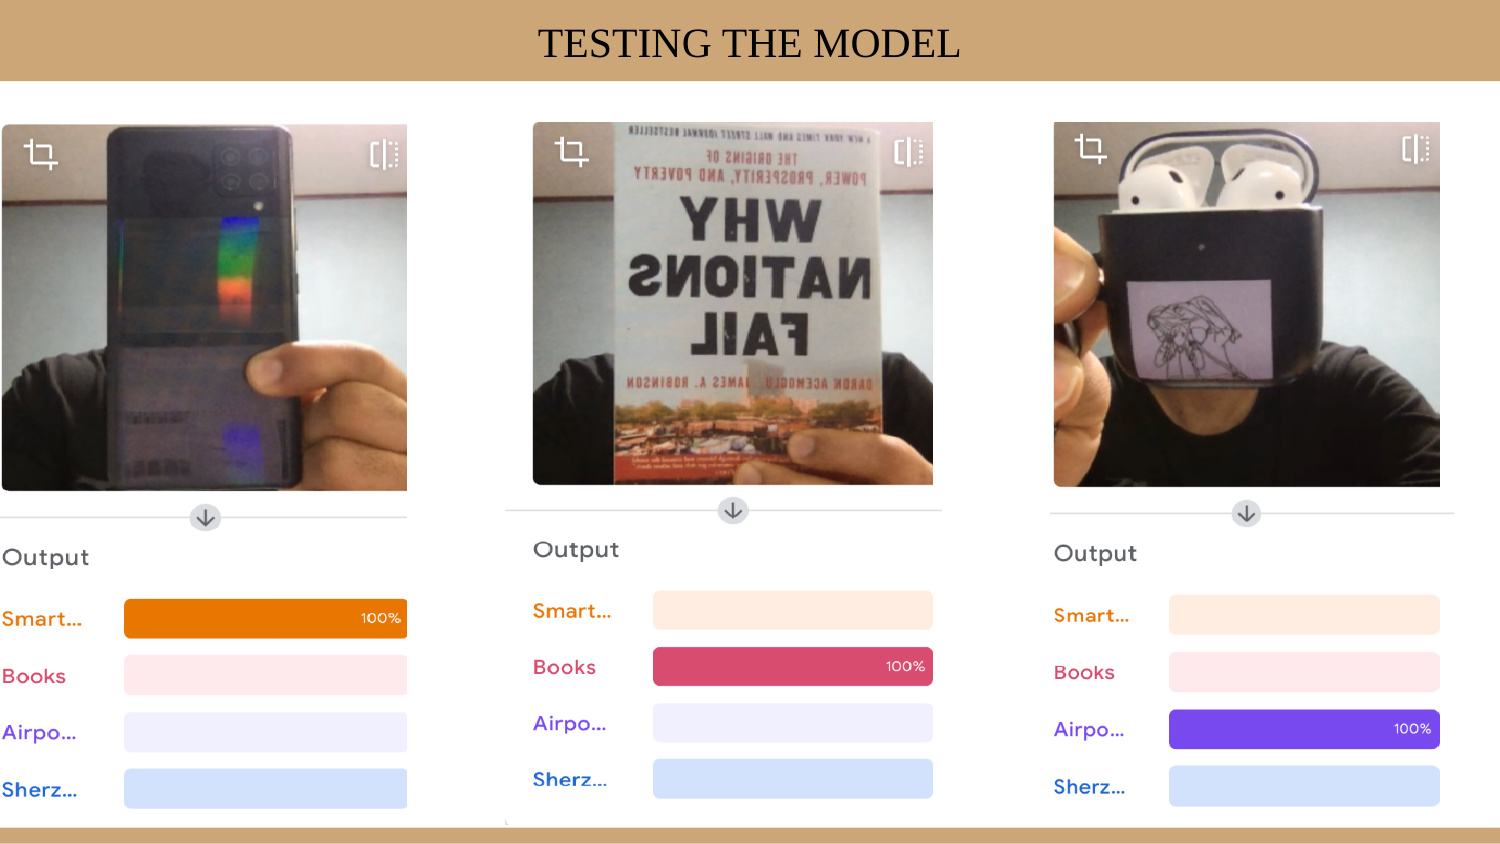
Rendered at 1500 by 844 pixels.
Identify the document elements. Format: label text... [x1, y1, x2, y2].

title TESTING THE MODEL [0, 0, 1500, 82]
picture [0, 121, 408, 826]
picture [505, 121, 943, 826]
picture [1049, 121, 1455, 826]
